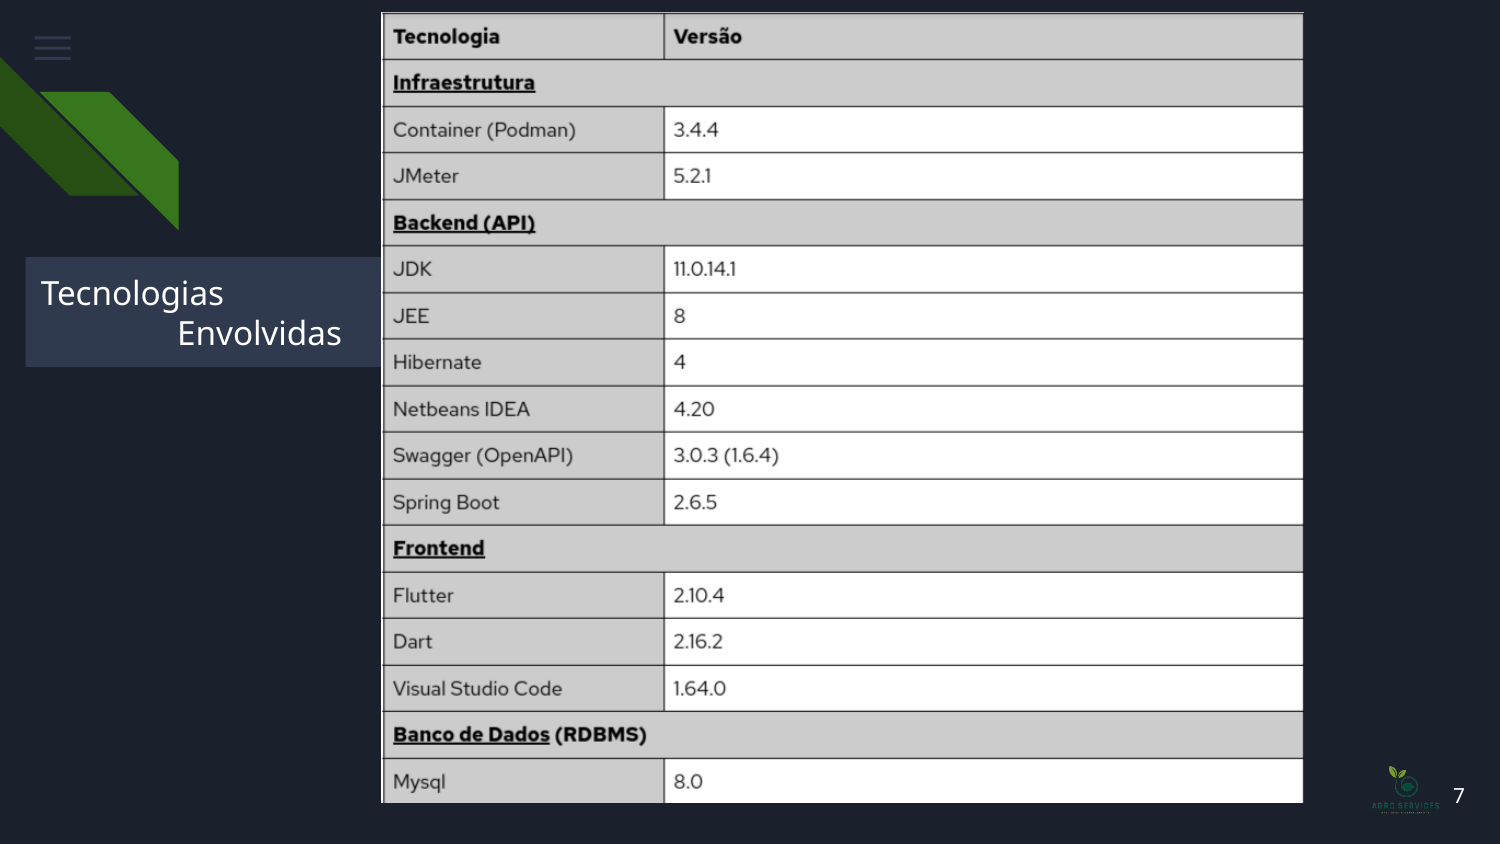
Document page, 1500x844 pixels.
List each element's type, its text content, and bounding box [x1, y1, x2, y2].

picture [380, 12, 1304, 803]
text_box Tecnologias Envolvidas [25, 257, 375, 367]
picture [1370, 764, 1440, 815]
slide_number ‹#› [1389, 764, 1480, 830]
